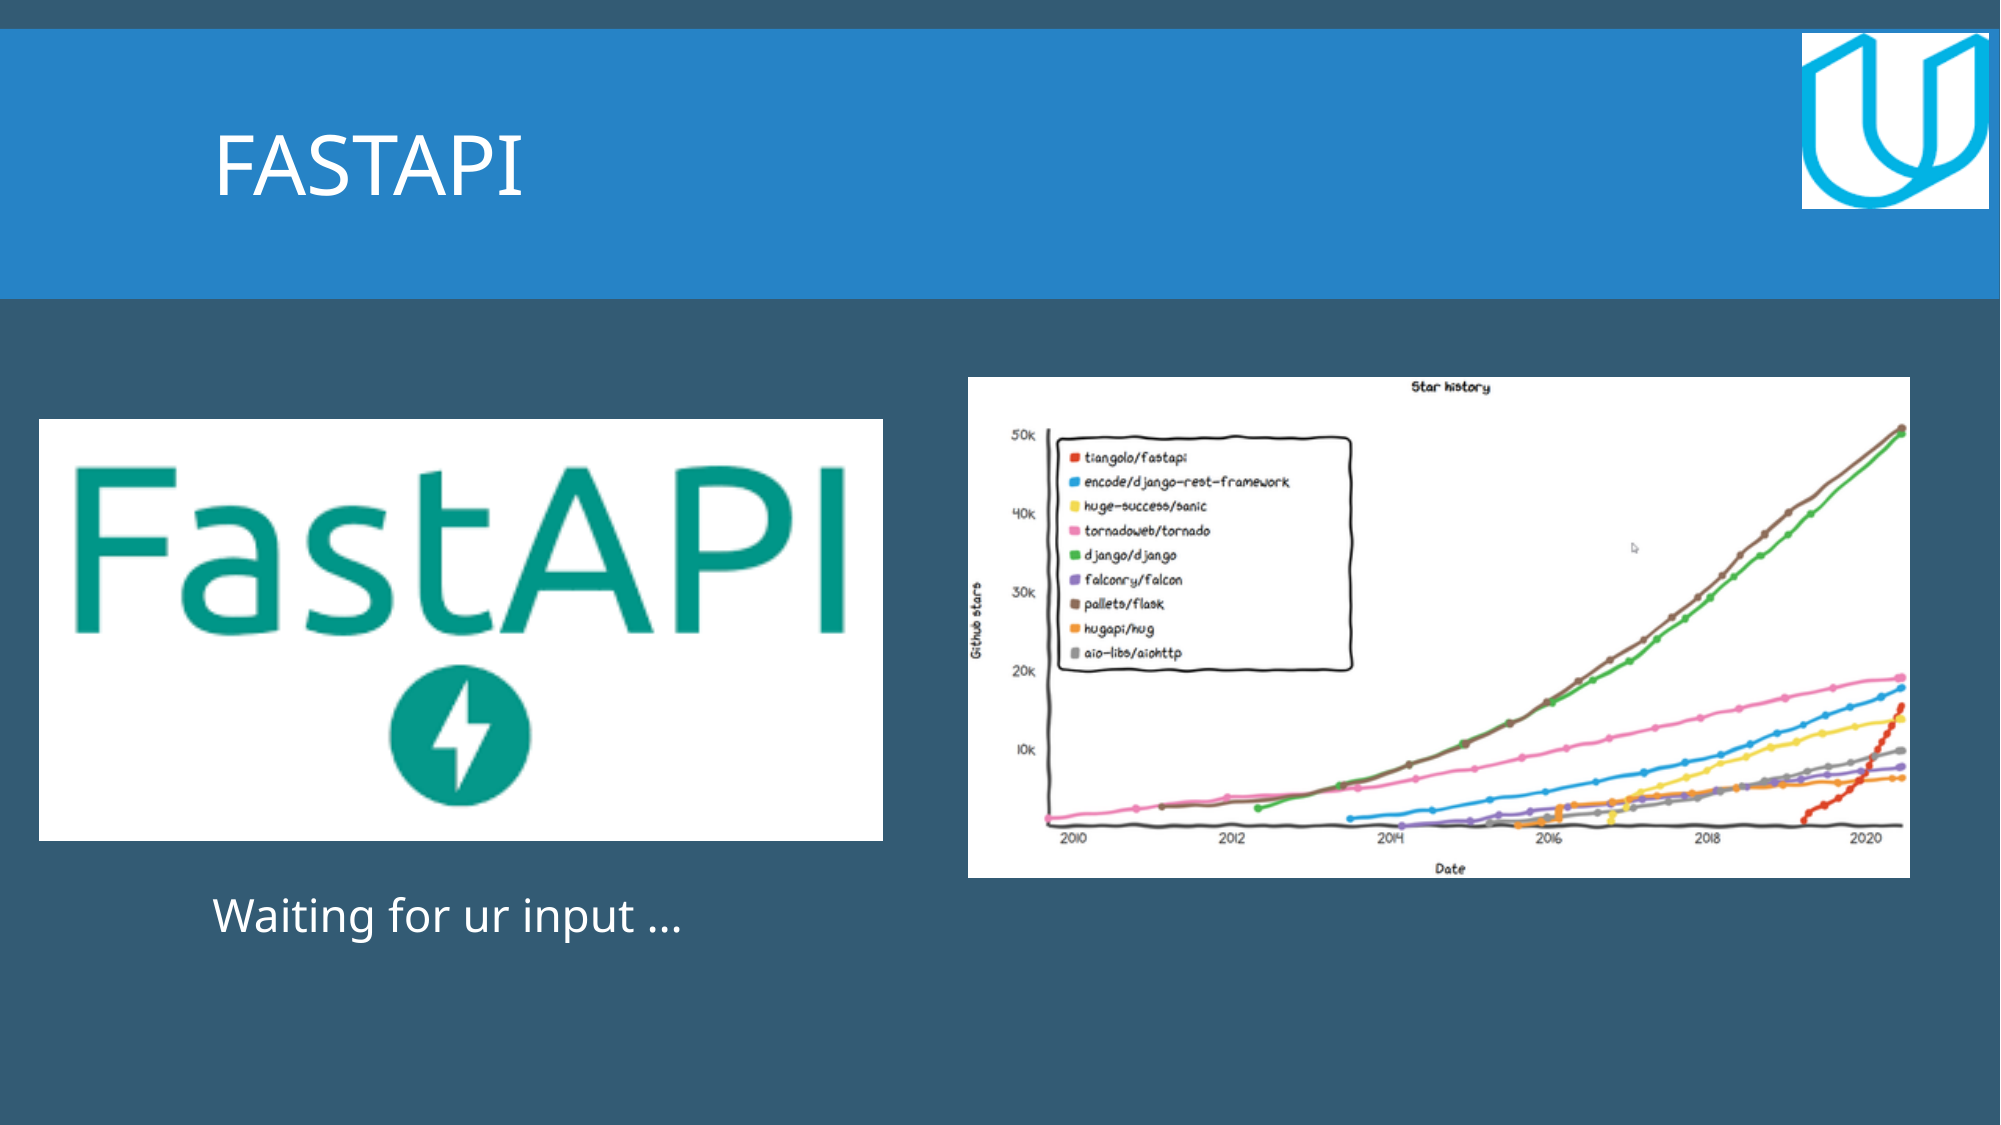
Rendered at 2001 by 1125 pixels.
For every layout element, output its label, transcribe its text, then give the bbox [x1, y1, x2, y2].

picture [1816, 47, 1912, 197]
title Fastapi [197, 46, 1803, 295]
picture [1933, 47, 1974, 167]
picture [968, 377, 1910, 878]
picture [1745, 27, 2000, 210]
picture [39, 419, 883, 842]
list Waiting for ur input … [197, 329, 1803, 1020]
